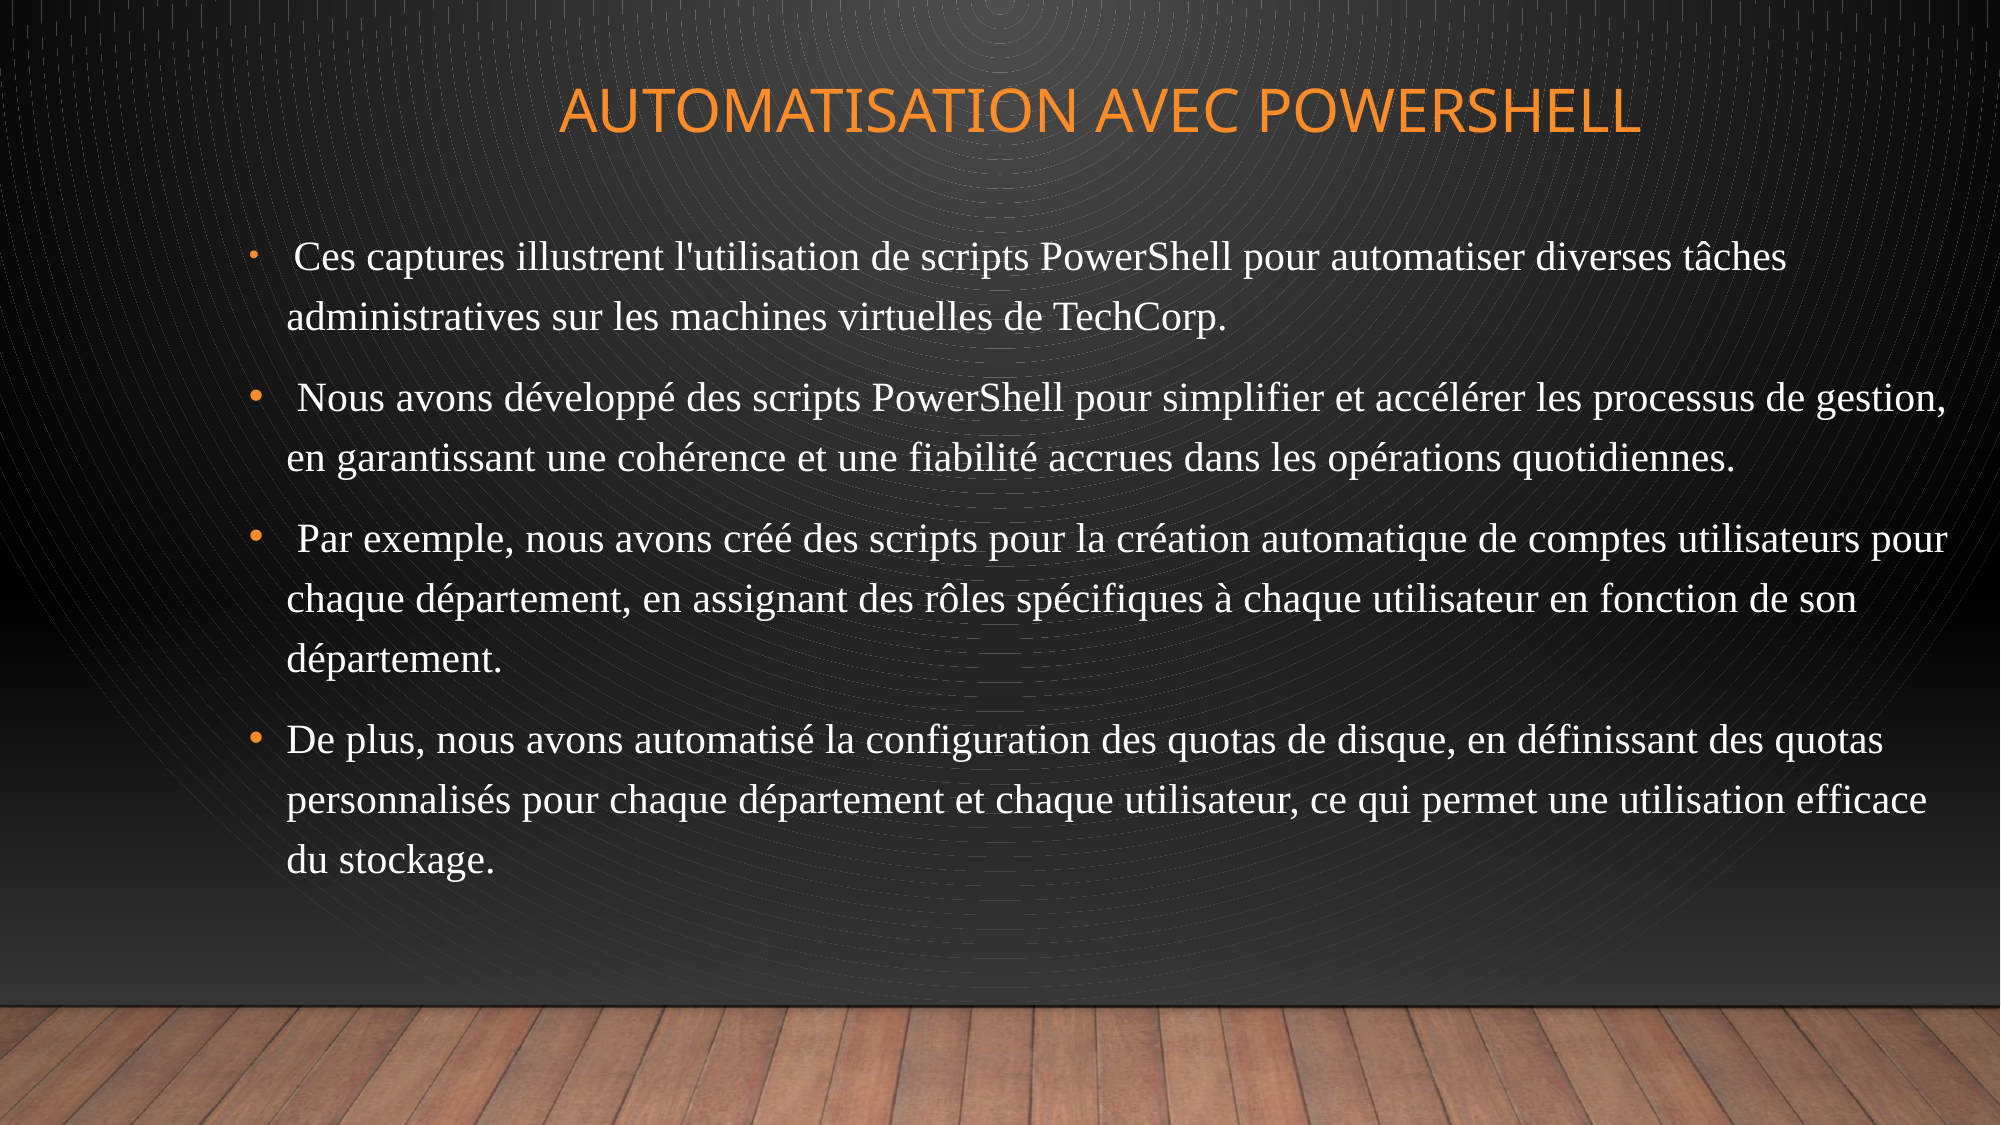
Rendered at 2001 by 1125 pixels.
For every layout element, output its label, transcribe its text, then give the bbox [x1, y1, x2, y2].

picture [0, 1005, 2000, 1125]
list Automatisation avec PowerShell Ces captures illustrent l'utilisation de scripts PowerShell pour automatiser diverses tâches administratives sur les machines virtuelles de TechCorp. Nous avons développé des scripts PowerShell pour simplifier et accélérer les processus de gestion, en garantissant une cohérence et une fiabilité accrues dans les opérations quotidiennes. Par exemple, nous avons créé des scripts pour la création automatique de comptes utilisateurs pour chaque département, en assignant des rôles spécifiques à chaque utilisateur en fonction de son département. De plus, nous avons automatisé la configuration des quotas de disque, en définissant des quotas personnalisés pour chaque département et chaque utilisateur, ce qui permet une utilisation efficace du stockage. [233, 50, 1969, 1047]
